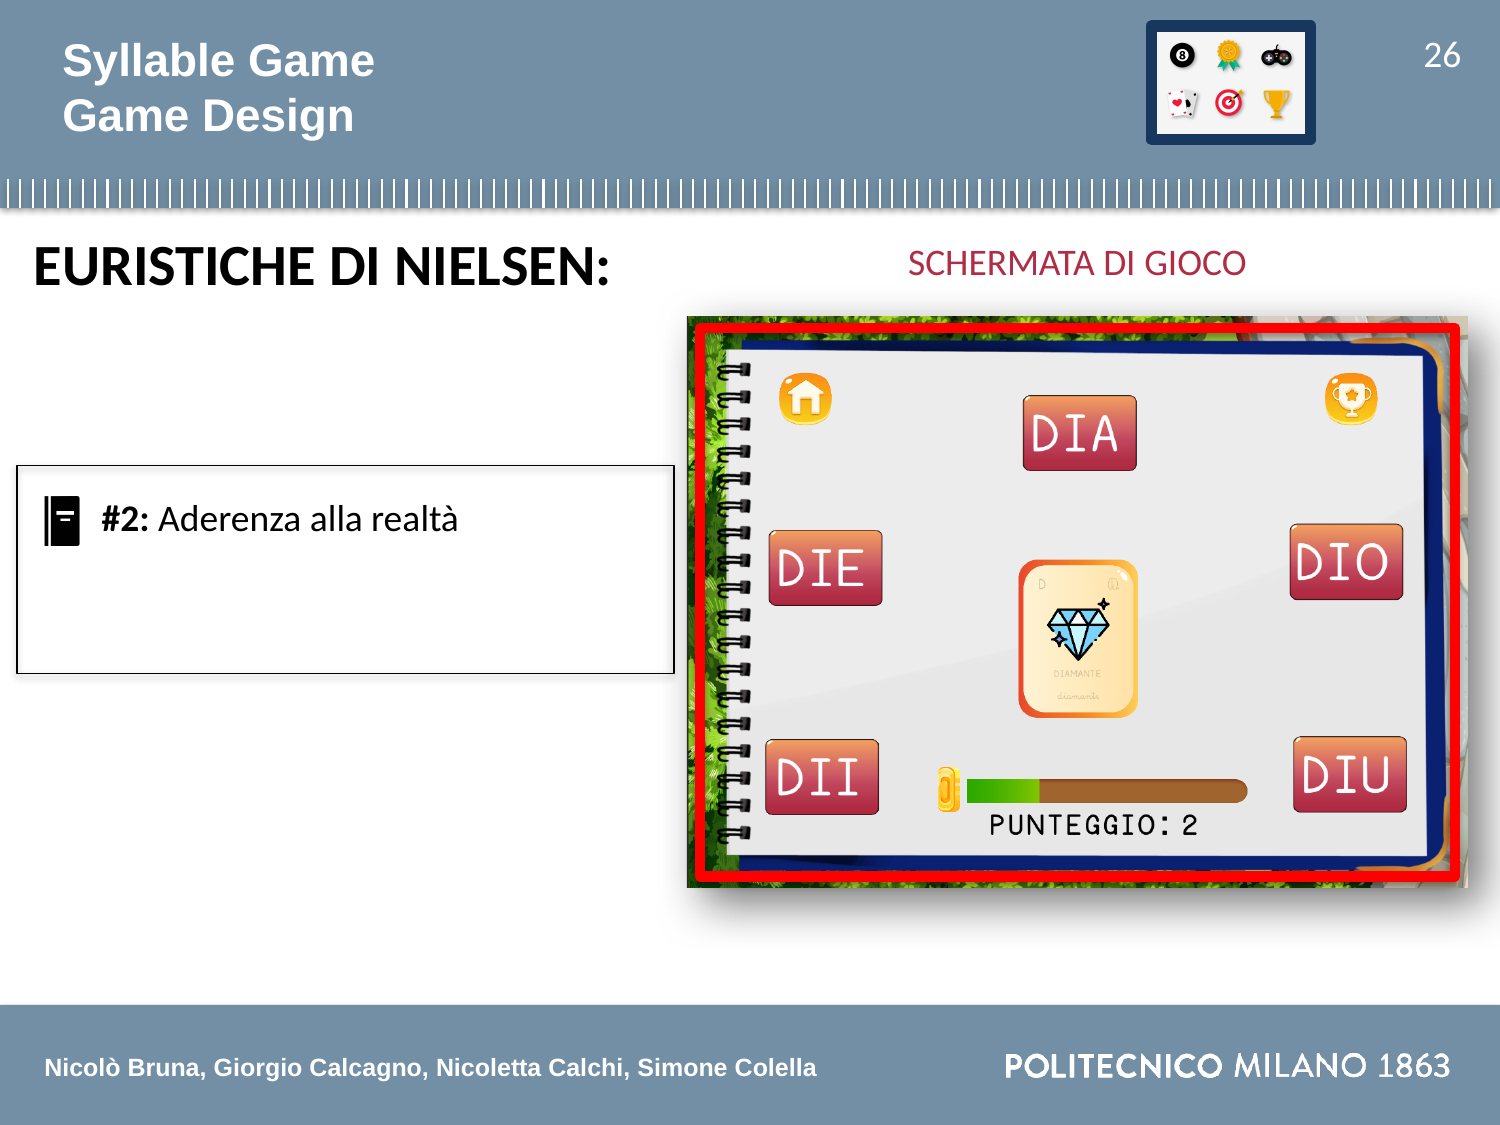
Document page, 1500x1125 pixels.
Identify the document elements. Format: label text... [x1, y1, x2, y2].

picture [999, 1041, 1456, 1089]
picture [1157, 31, 1305, 135]
text_box EURISTICHE DI NIELSEN: [19, 219, 654, 305]
text_box 26 [1408, 22, 1497, 83]
text_box SCHERMATA DI GIOCO [861, 230, 1294, 290]
picture [686, 316, 1468, 889]
title Syllable Game Game Design [47, 22, 1455, 161]
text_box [16, 465, 675, 674]
